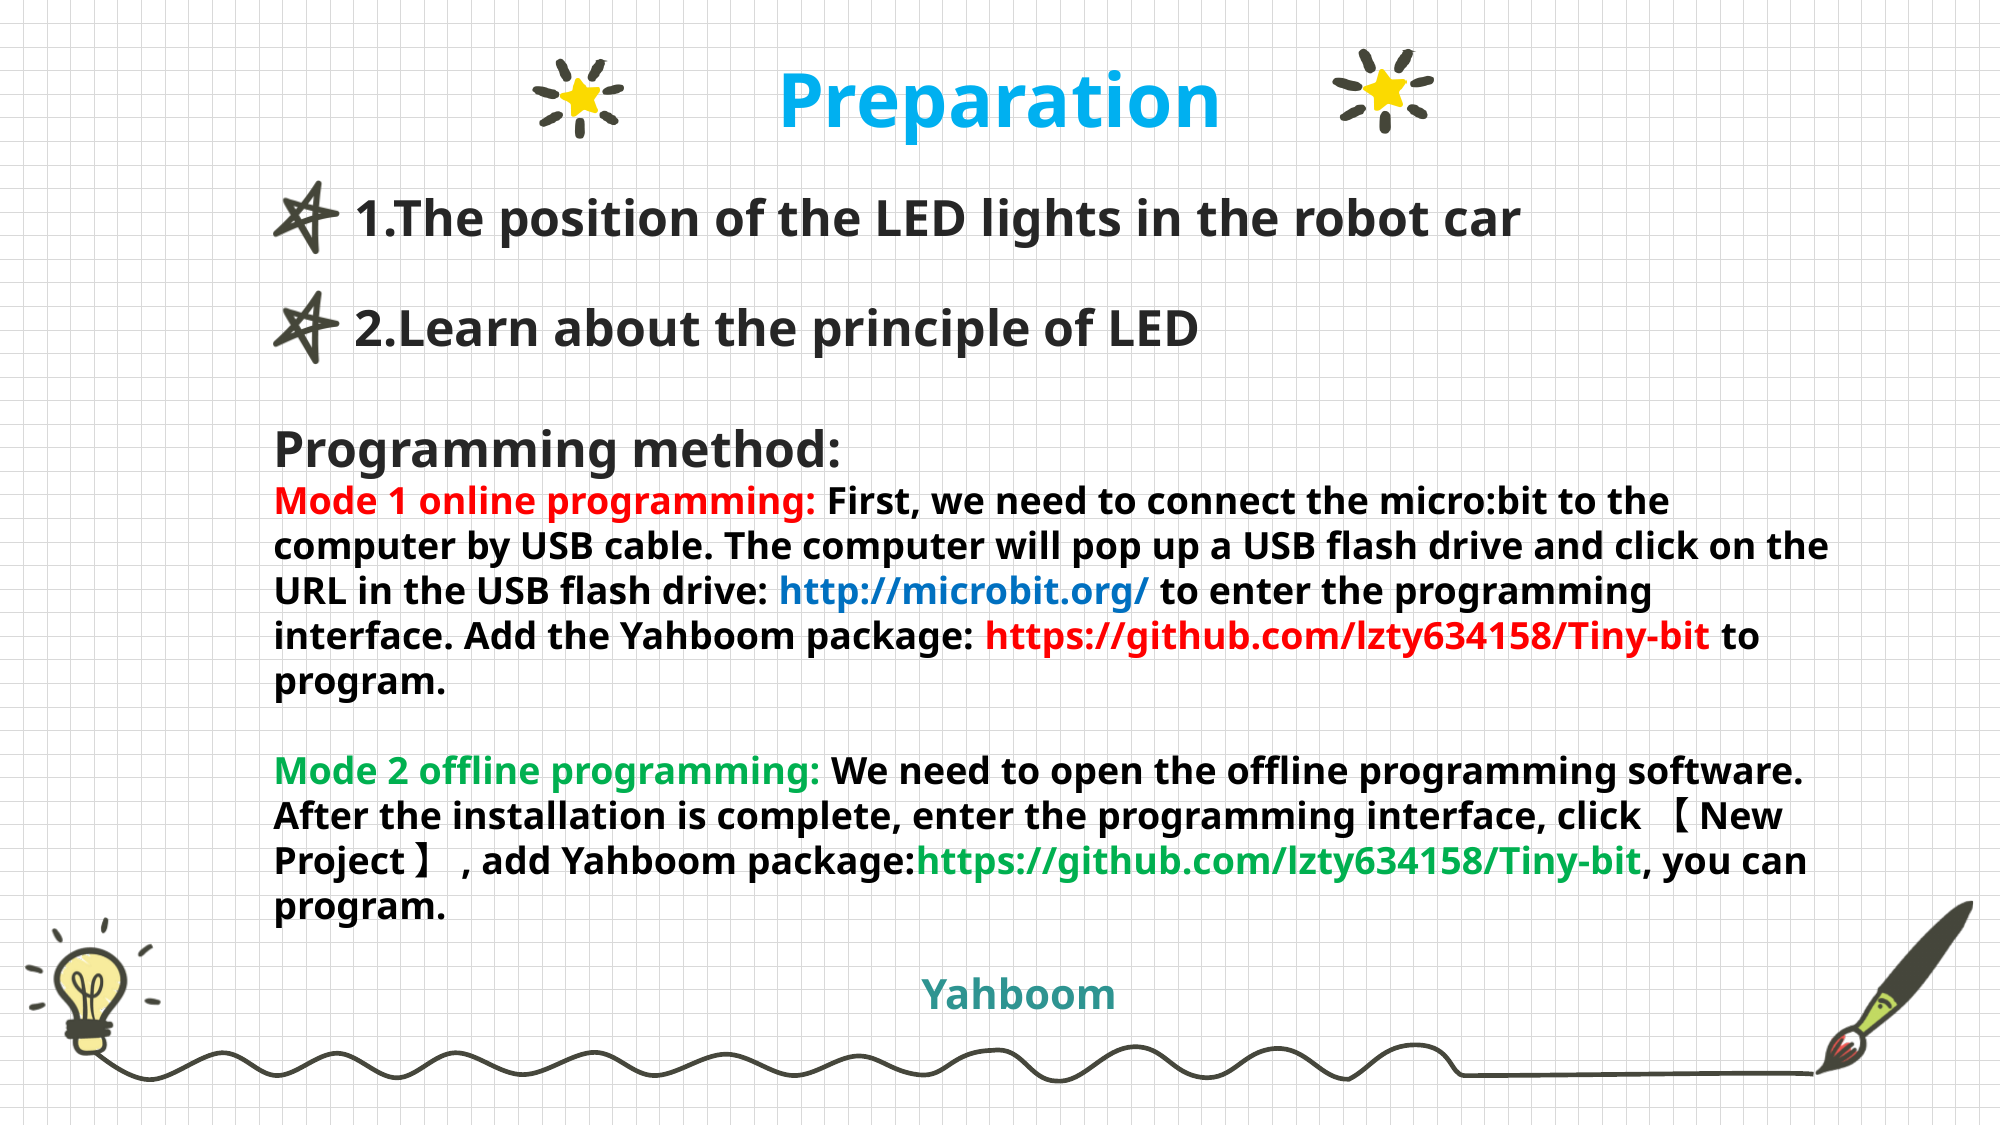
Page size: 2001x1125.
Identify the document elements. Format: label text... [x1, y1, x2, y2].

picture [2, 893, 185, 1073]
text_box 2.Learn about the principle of LED [340, 289, 1296, 364]
picture [273, 289, 340, 365]
text_box Programming method: Mode 1 online programming: First, we need to connect the micro:bit to the computer by USB cable. The computer will pop up a USB flash drive and click on the URL in the USB flash drive: http://microbit.org/ to enter the programming interface. Add the Yahboom package: https://github.com/lzty634158/Tiny-bit to program. Mode 2 offline programming: We need to open the offline programming software. After the installation is complete, enter the programming interface, click【New Project】, add Yahboom package:https://github.com/lzty634158/Tiny-bit, you can program. [258, 409, 1853, 935]
picture [273, 180, 340, 256]
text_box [1332, 48, 1434, 134]
picture [1816, 895, 1973, 1081]
text_box Preparation [762, 45, 1238, 151]
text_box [532, 58, 624, 139]
text_box 1.The position of the LED lights in the robot car [339, 179, 1598, 255]
text_box Yahboom [906, 960, 1135, 1026]
